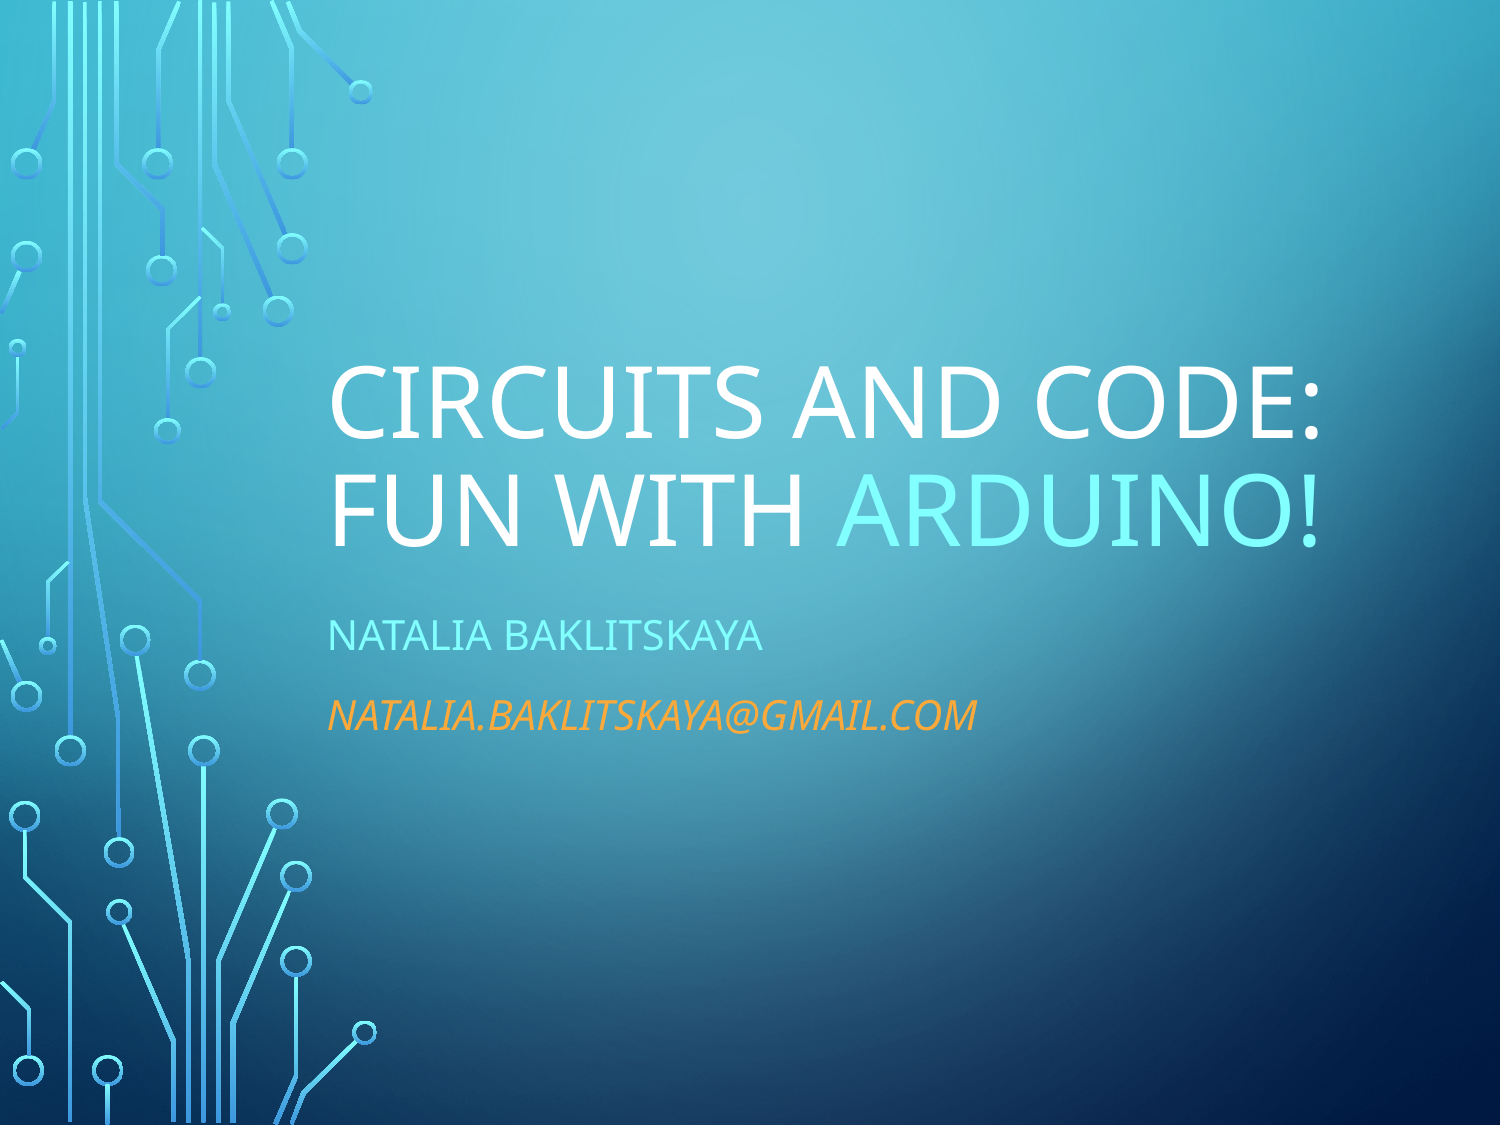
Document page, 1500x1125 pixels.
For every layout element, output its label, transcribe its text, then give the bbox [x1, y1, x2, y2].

title Circuits and Code: FUN with Arduino! [311, 184, 1394, 576]
subtitle Natalia Baklitskaya Natalia.Baklitskaya@gmail.com [311, 590, 1394, 863]
